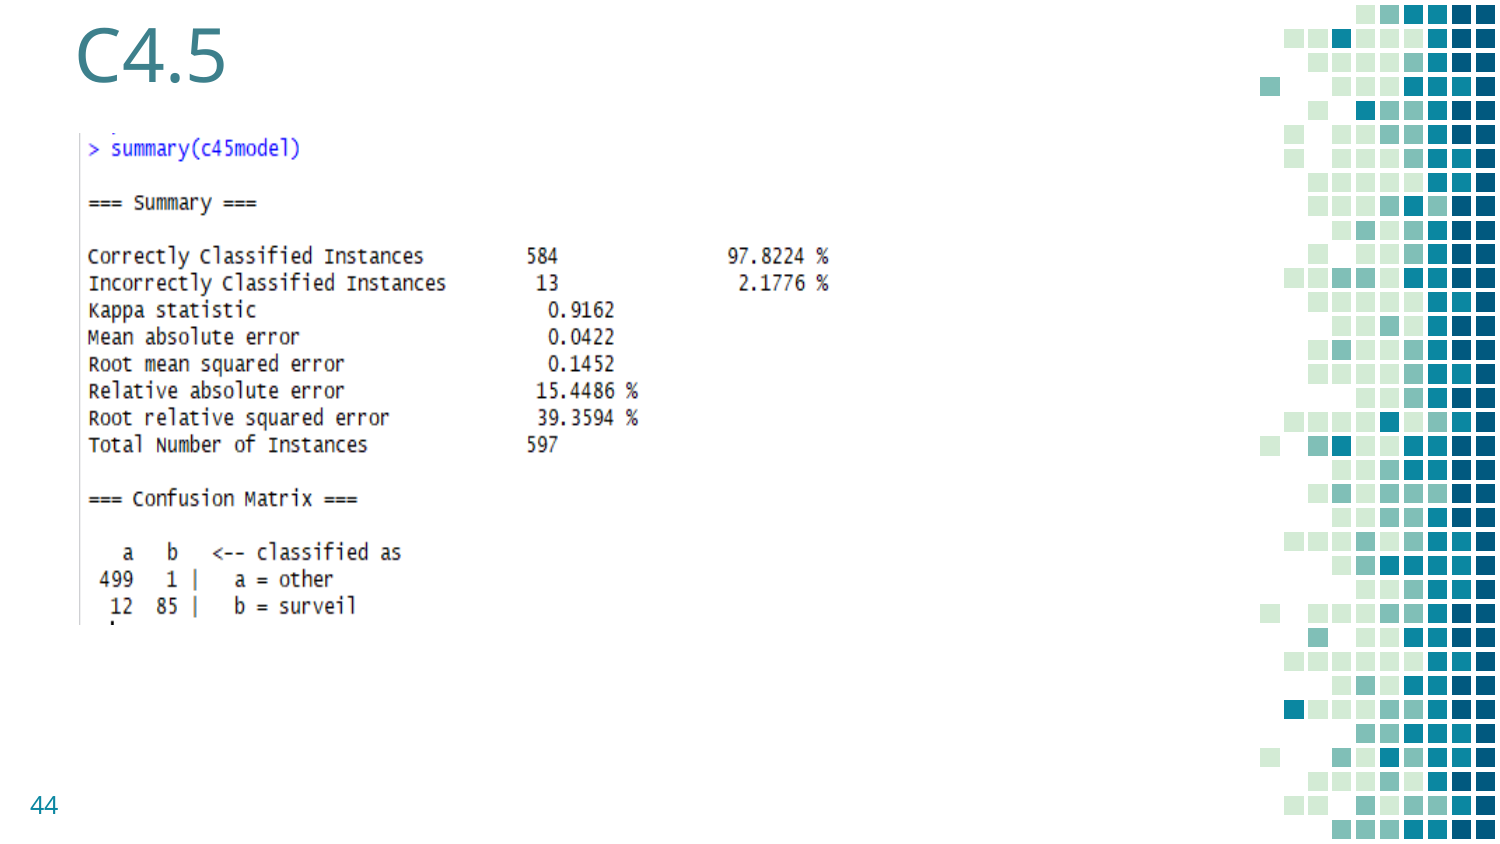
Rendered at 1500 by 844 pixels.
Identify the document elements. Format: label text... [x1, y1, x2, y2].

picture [78, 132, 859, 625]
text_box C4.5 [59, 0, 588, 105]
slide_number 44 [15, 774, 105, 839]
